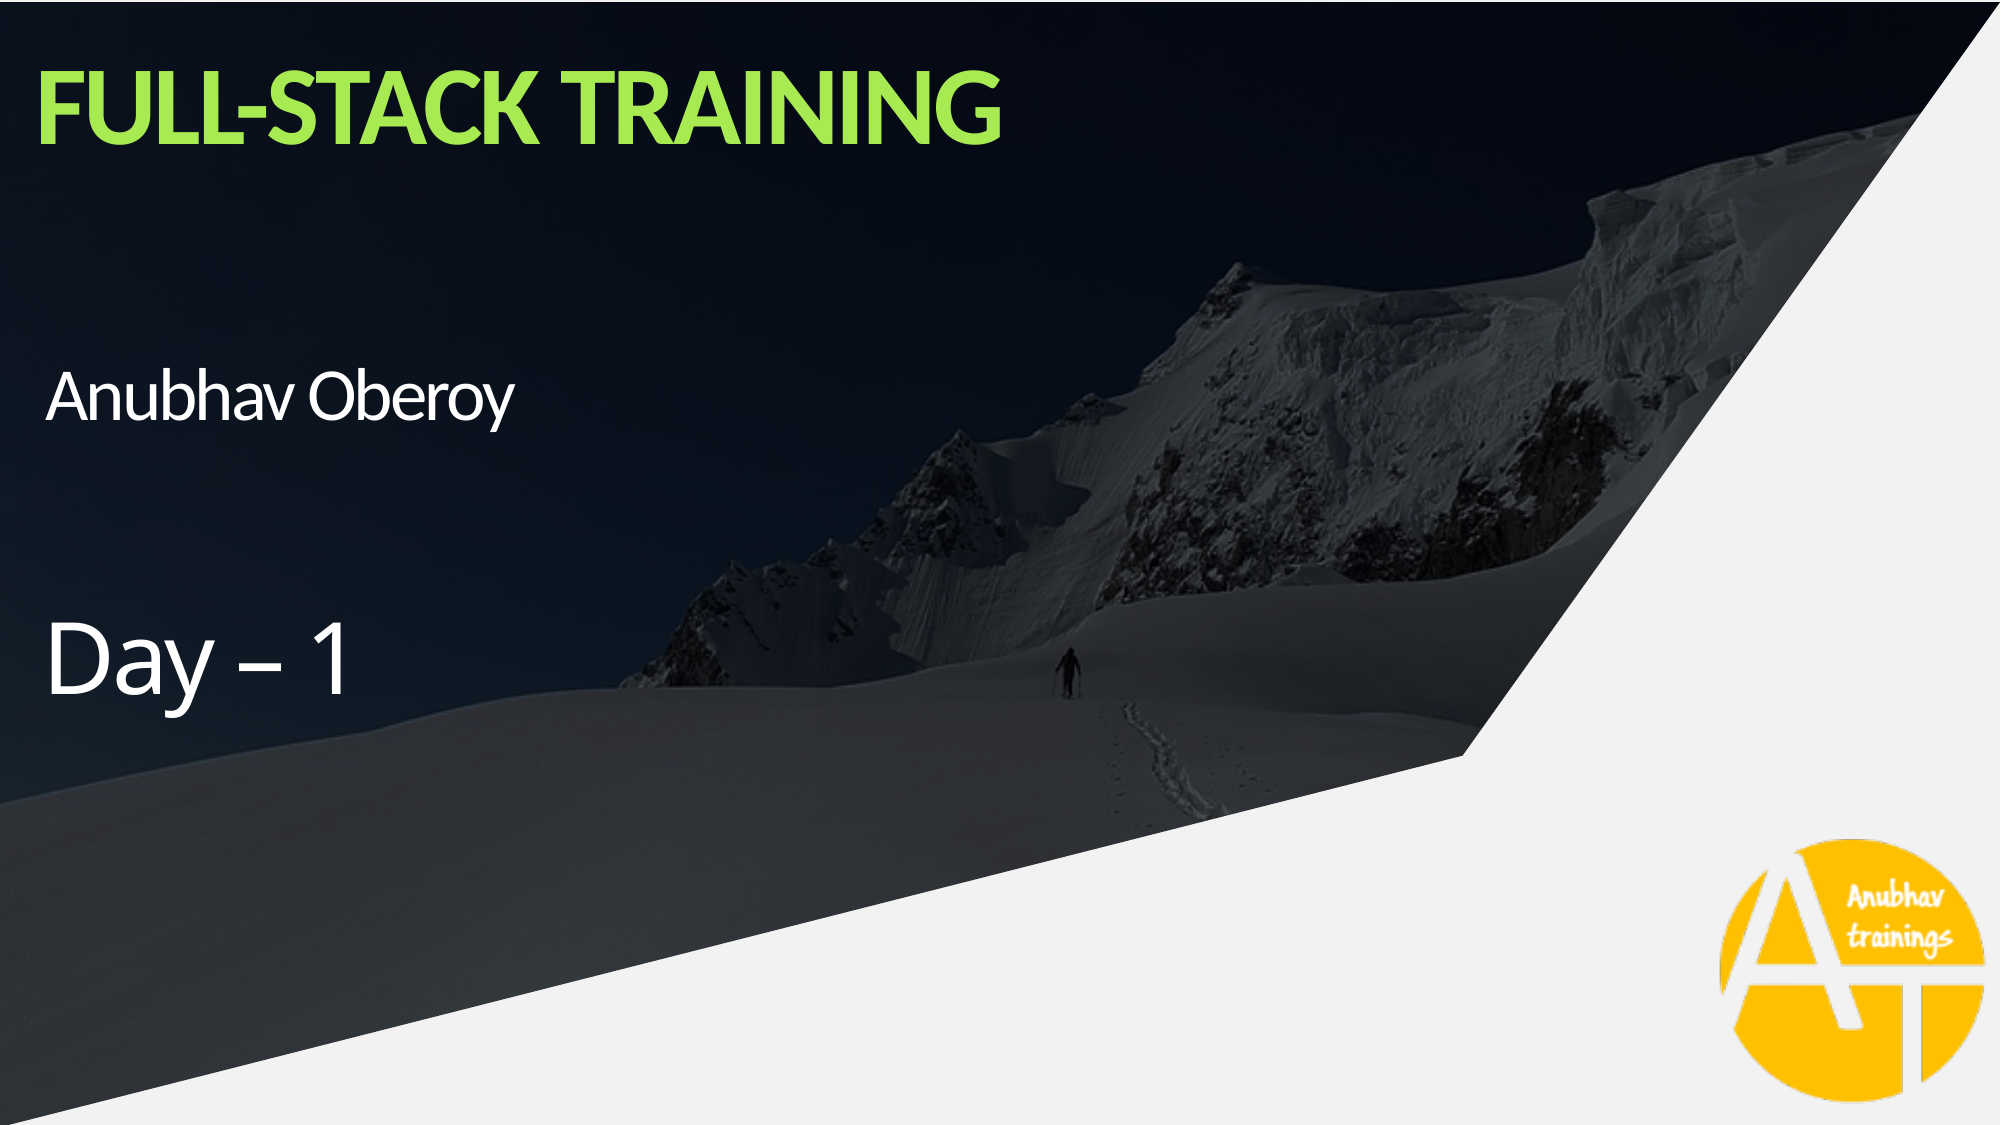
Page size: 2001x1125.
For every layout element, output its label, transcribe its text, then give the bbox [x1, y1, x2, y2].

text_box Anubhav Oberoy [30, 338, 1119, 443]
text_box Full-Stack Training [20, 25, 1695, 175]
text_box Day – 1 [27, 587, 1115, 722]
text_box [0, 1, 2000, 1125]
picture [1694, 822, 2000, 1125]
